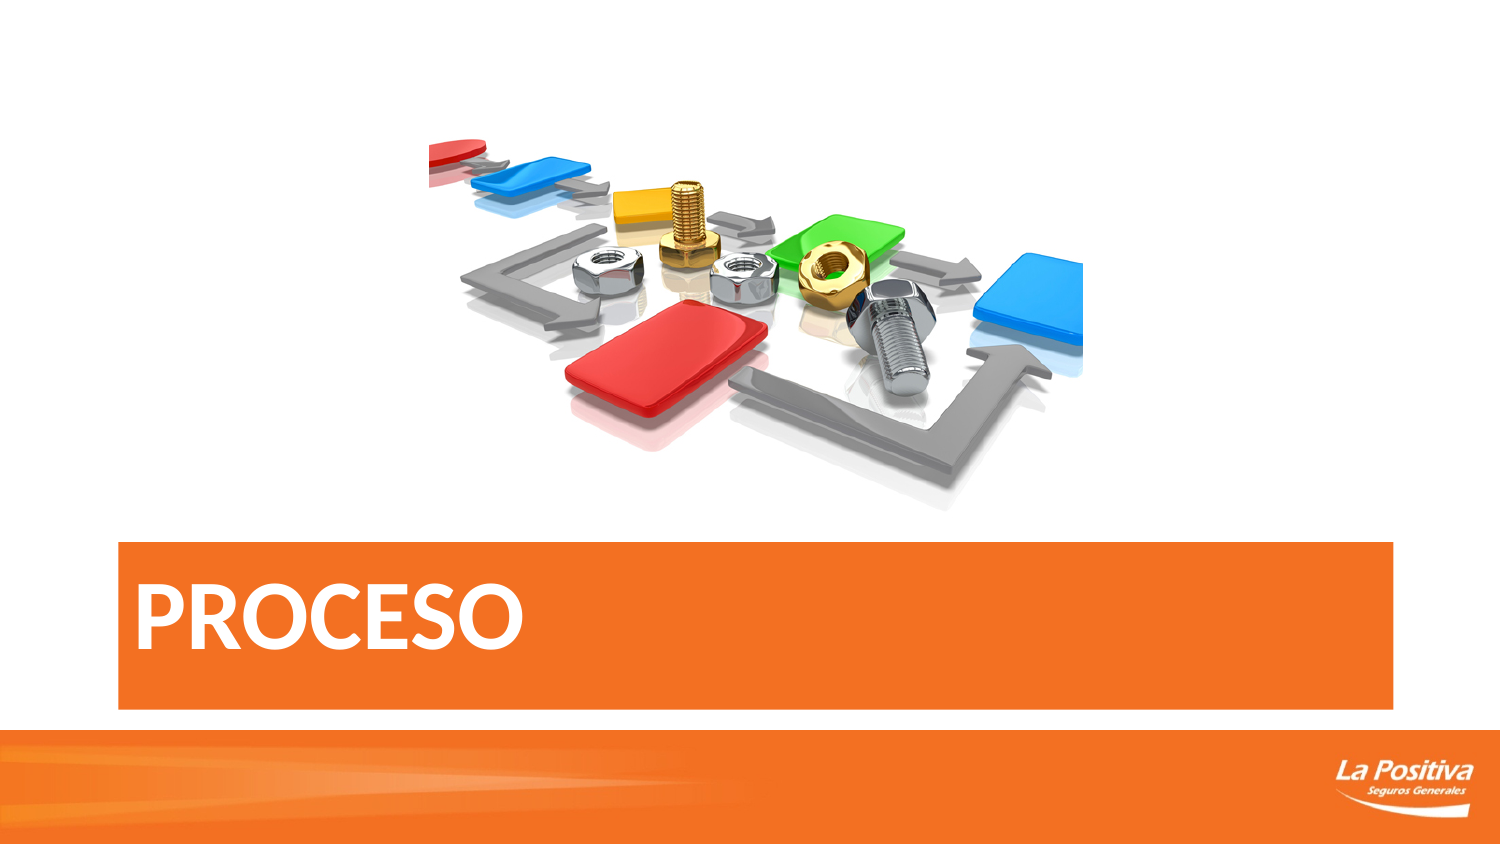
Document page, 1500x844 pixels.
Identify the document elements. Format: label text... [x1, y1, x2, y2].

title PROCESO [118, 542, 1394, 710]
picture [429, 47, 1083, 538]
picture [0, 730, 1500, 844]
